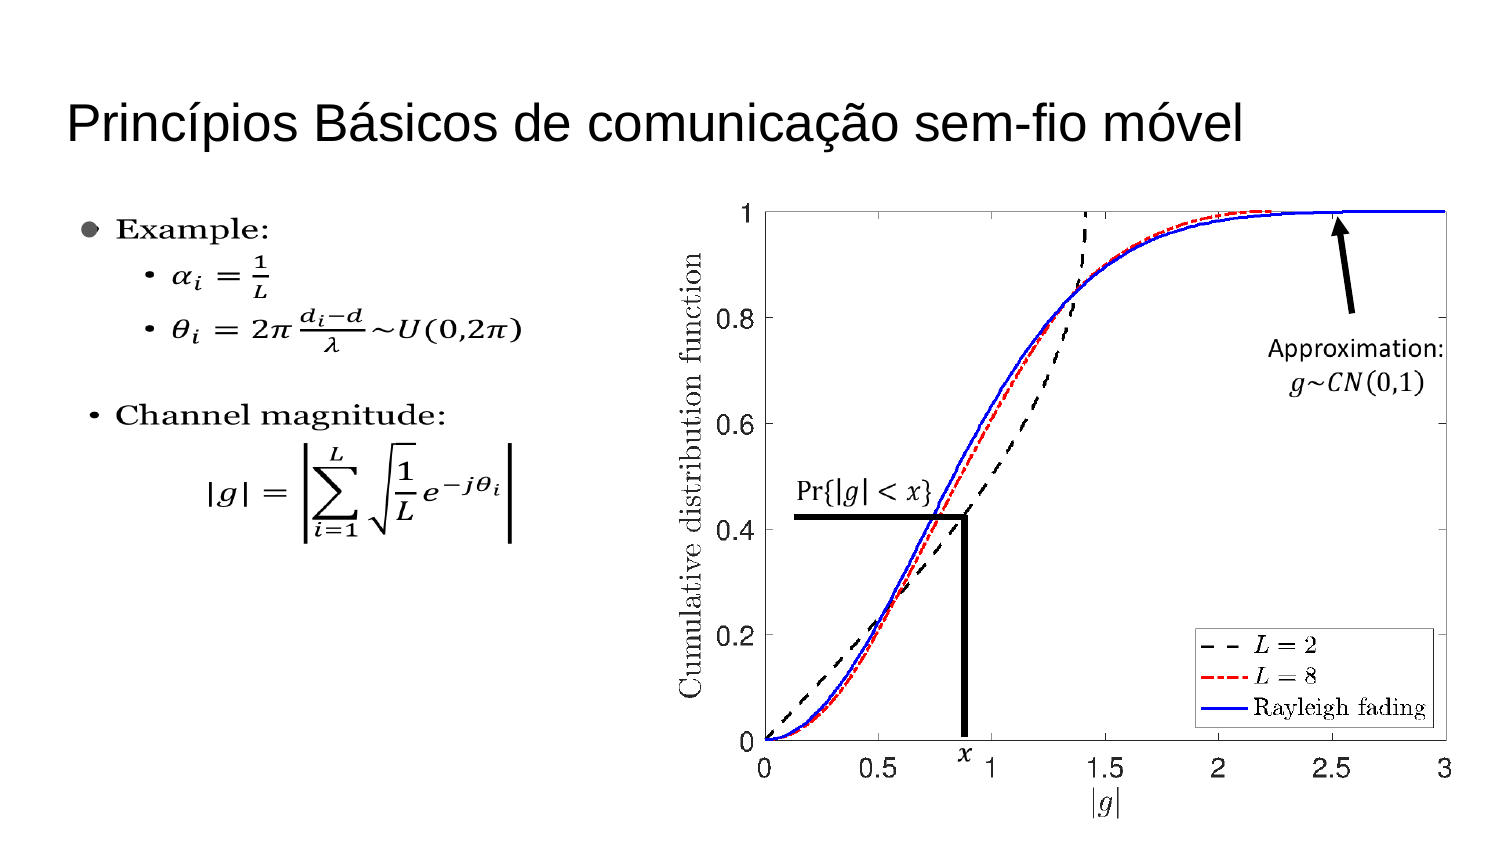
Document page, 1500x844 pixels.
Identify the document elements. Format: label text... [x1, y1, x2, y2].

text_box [1337, 216, 1353, 314]
title Princípios Básicos de comunicação sem-fio móvel [51, 72, 1449, 167]
picture [649, 162, 1471, 820]
list [66, 203, 643, 704]
